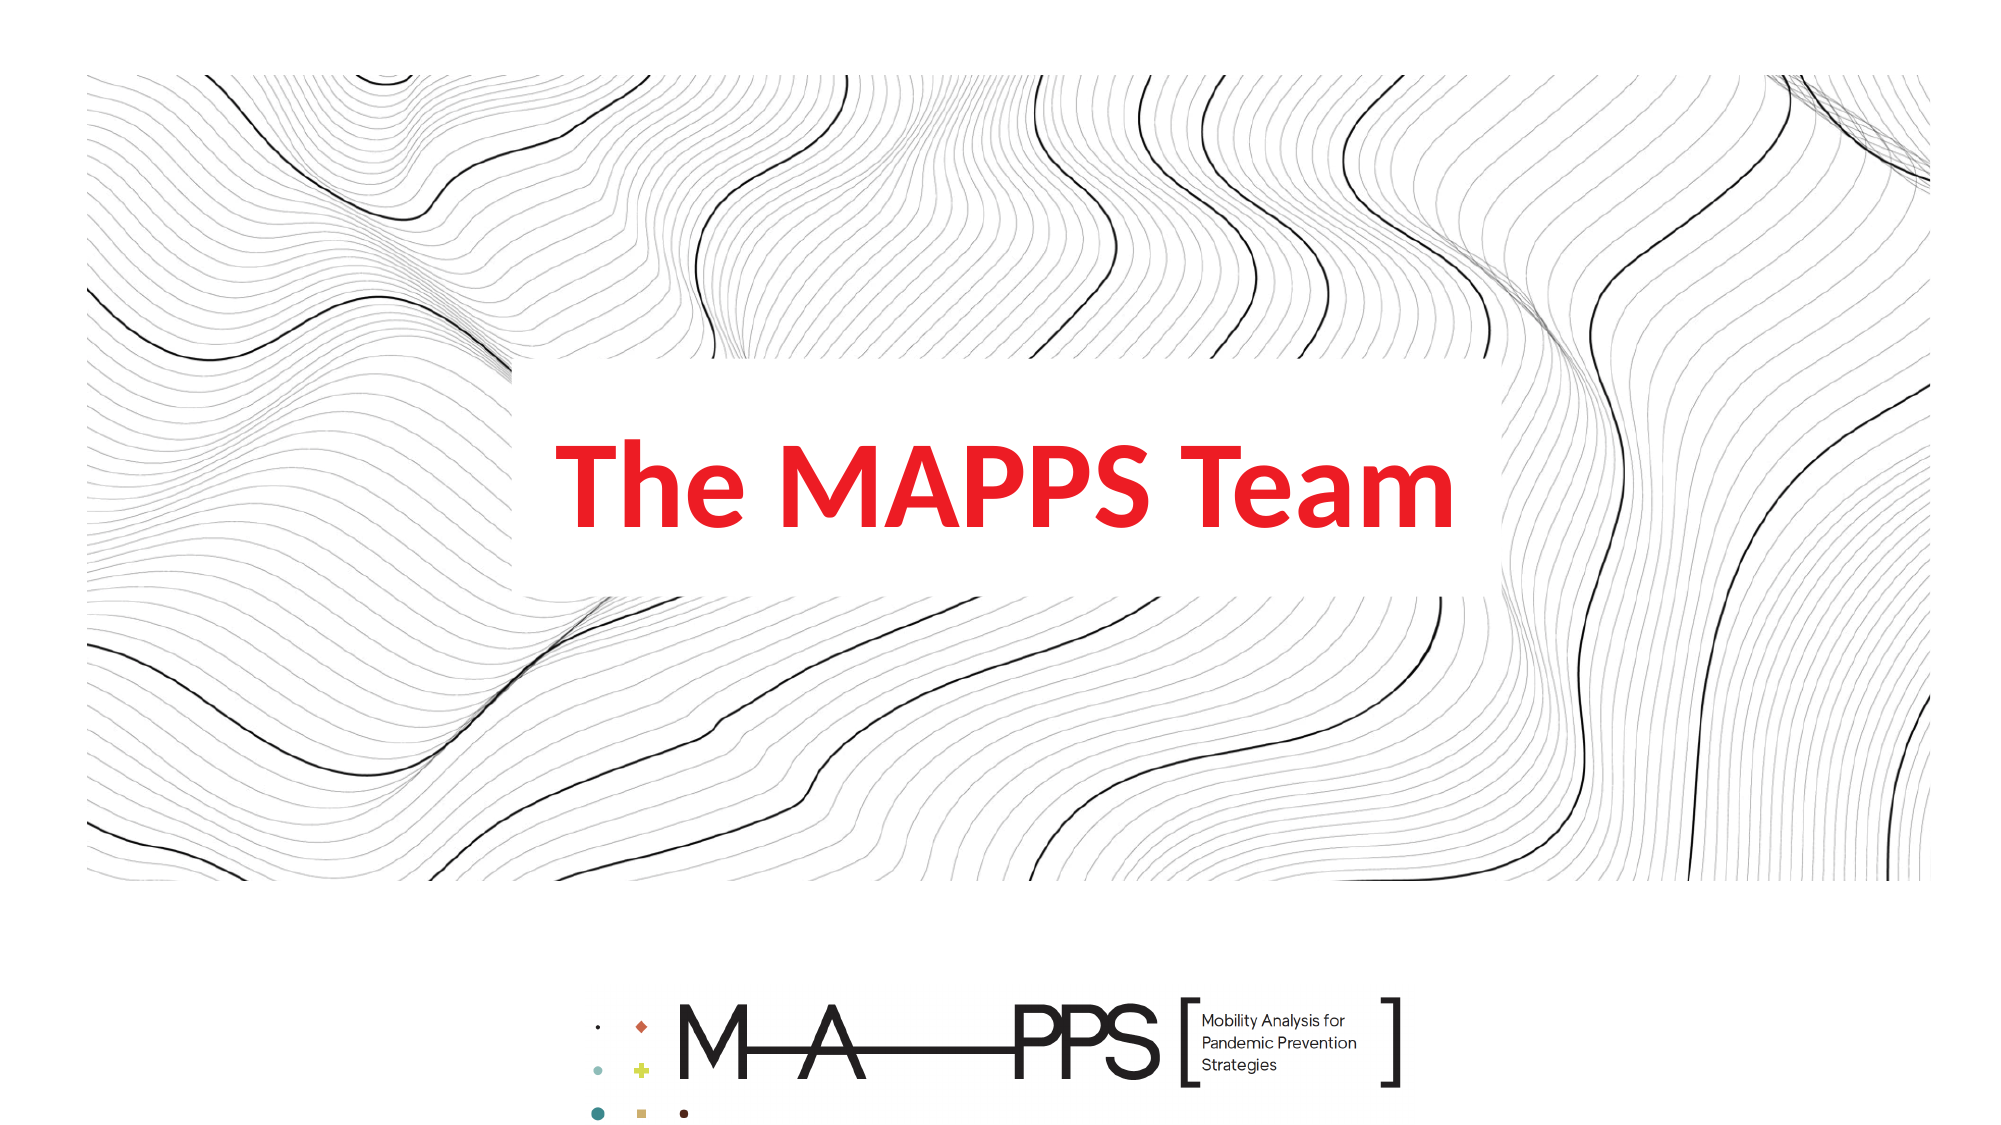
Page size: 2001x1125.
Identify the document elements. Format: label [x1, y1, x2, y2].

picture [83, 74, 1931, 881]
picture [585, 984, 1415, 1125]
